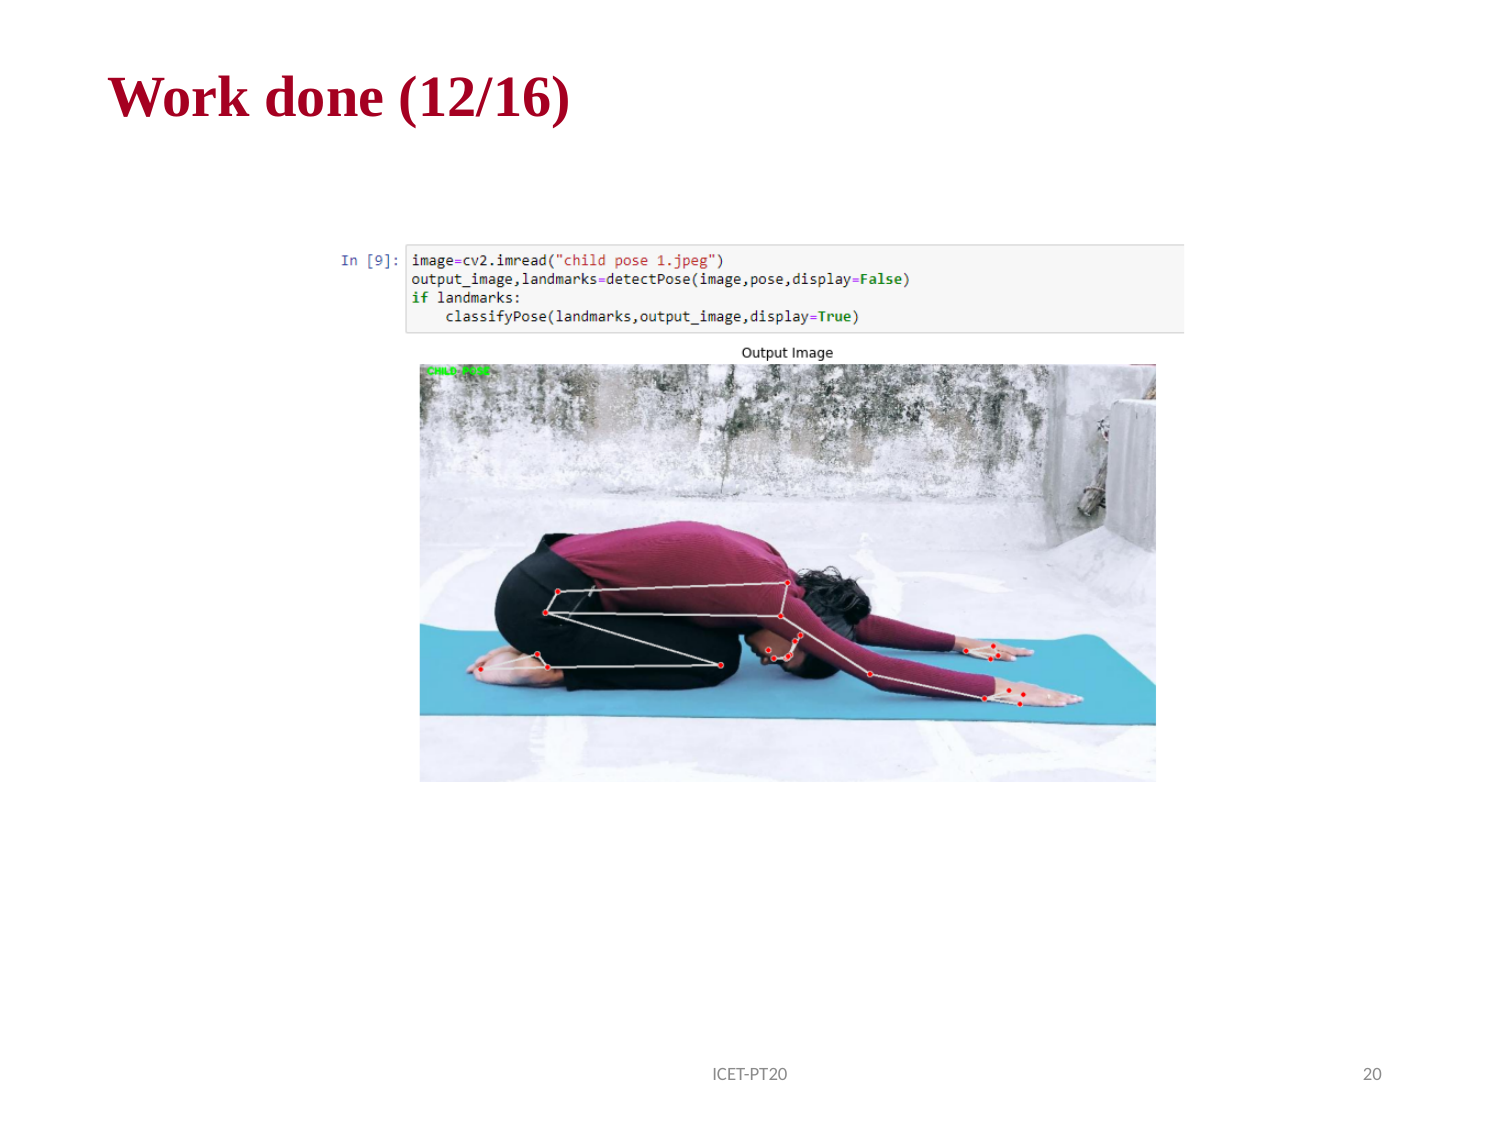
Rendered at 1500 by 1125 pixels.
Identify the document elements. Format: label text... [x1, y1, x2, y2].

footer ICET-PT20 [496, 1042, 1004, 1103]
slide_number 20 [1059, 1042, 1397, 1103]
text_box Work done (12/16) [92, 50, 679, 206]
picture [315, 240, 1185, 782]
